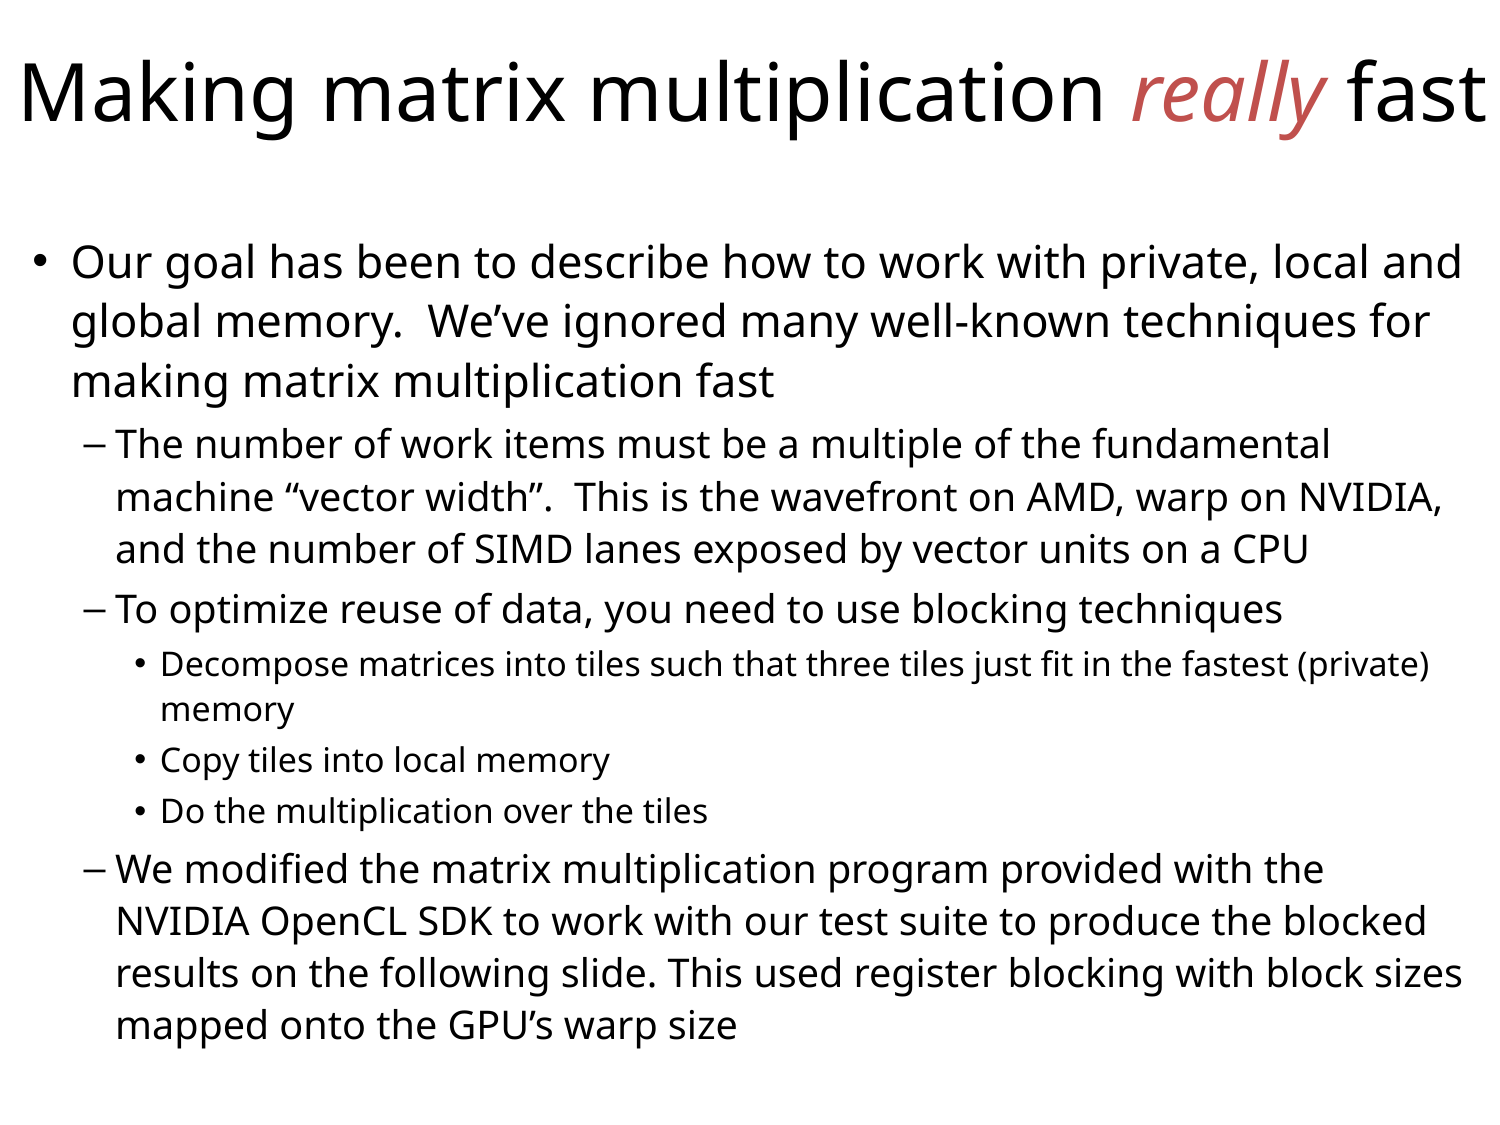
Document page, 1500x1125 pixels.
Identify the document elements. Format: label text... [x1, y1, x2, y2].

text_box Making matrix multiplication really fast [0, 0, 1500, 183]
text_box Our goal has been to describe how to work with private, local and global memory. We’ve ignored many well-known techniques for making matrix multiplication fast The number of work items must be a multiple of the fundamental machine “vector width”. This is the wavefront on AMD, warp on NVIDIA, and the number of SIMD lanes exposed by vector units on a CPU To optimize reuse of data, you need to use blocking techniques Decompose matrices into tiles such that three tiles just fit in the fastest (private) memory Copy tiles into local memory Do the multiplication over the tiles We modified the matrix multiplication program provided with the NVIDIA OpenCL SDK to work with our test suite to produce the blocked results on the following slide. This used register blocking with block sizes mapped onto the GPU’s warp size [17, 219, 1483, 1094]
